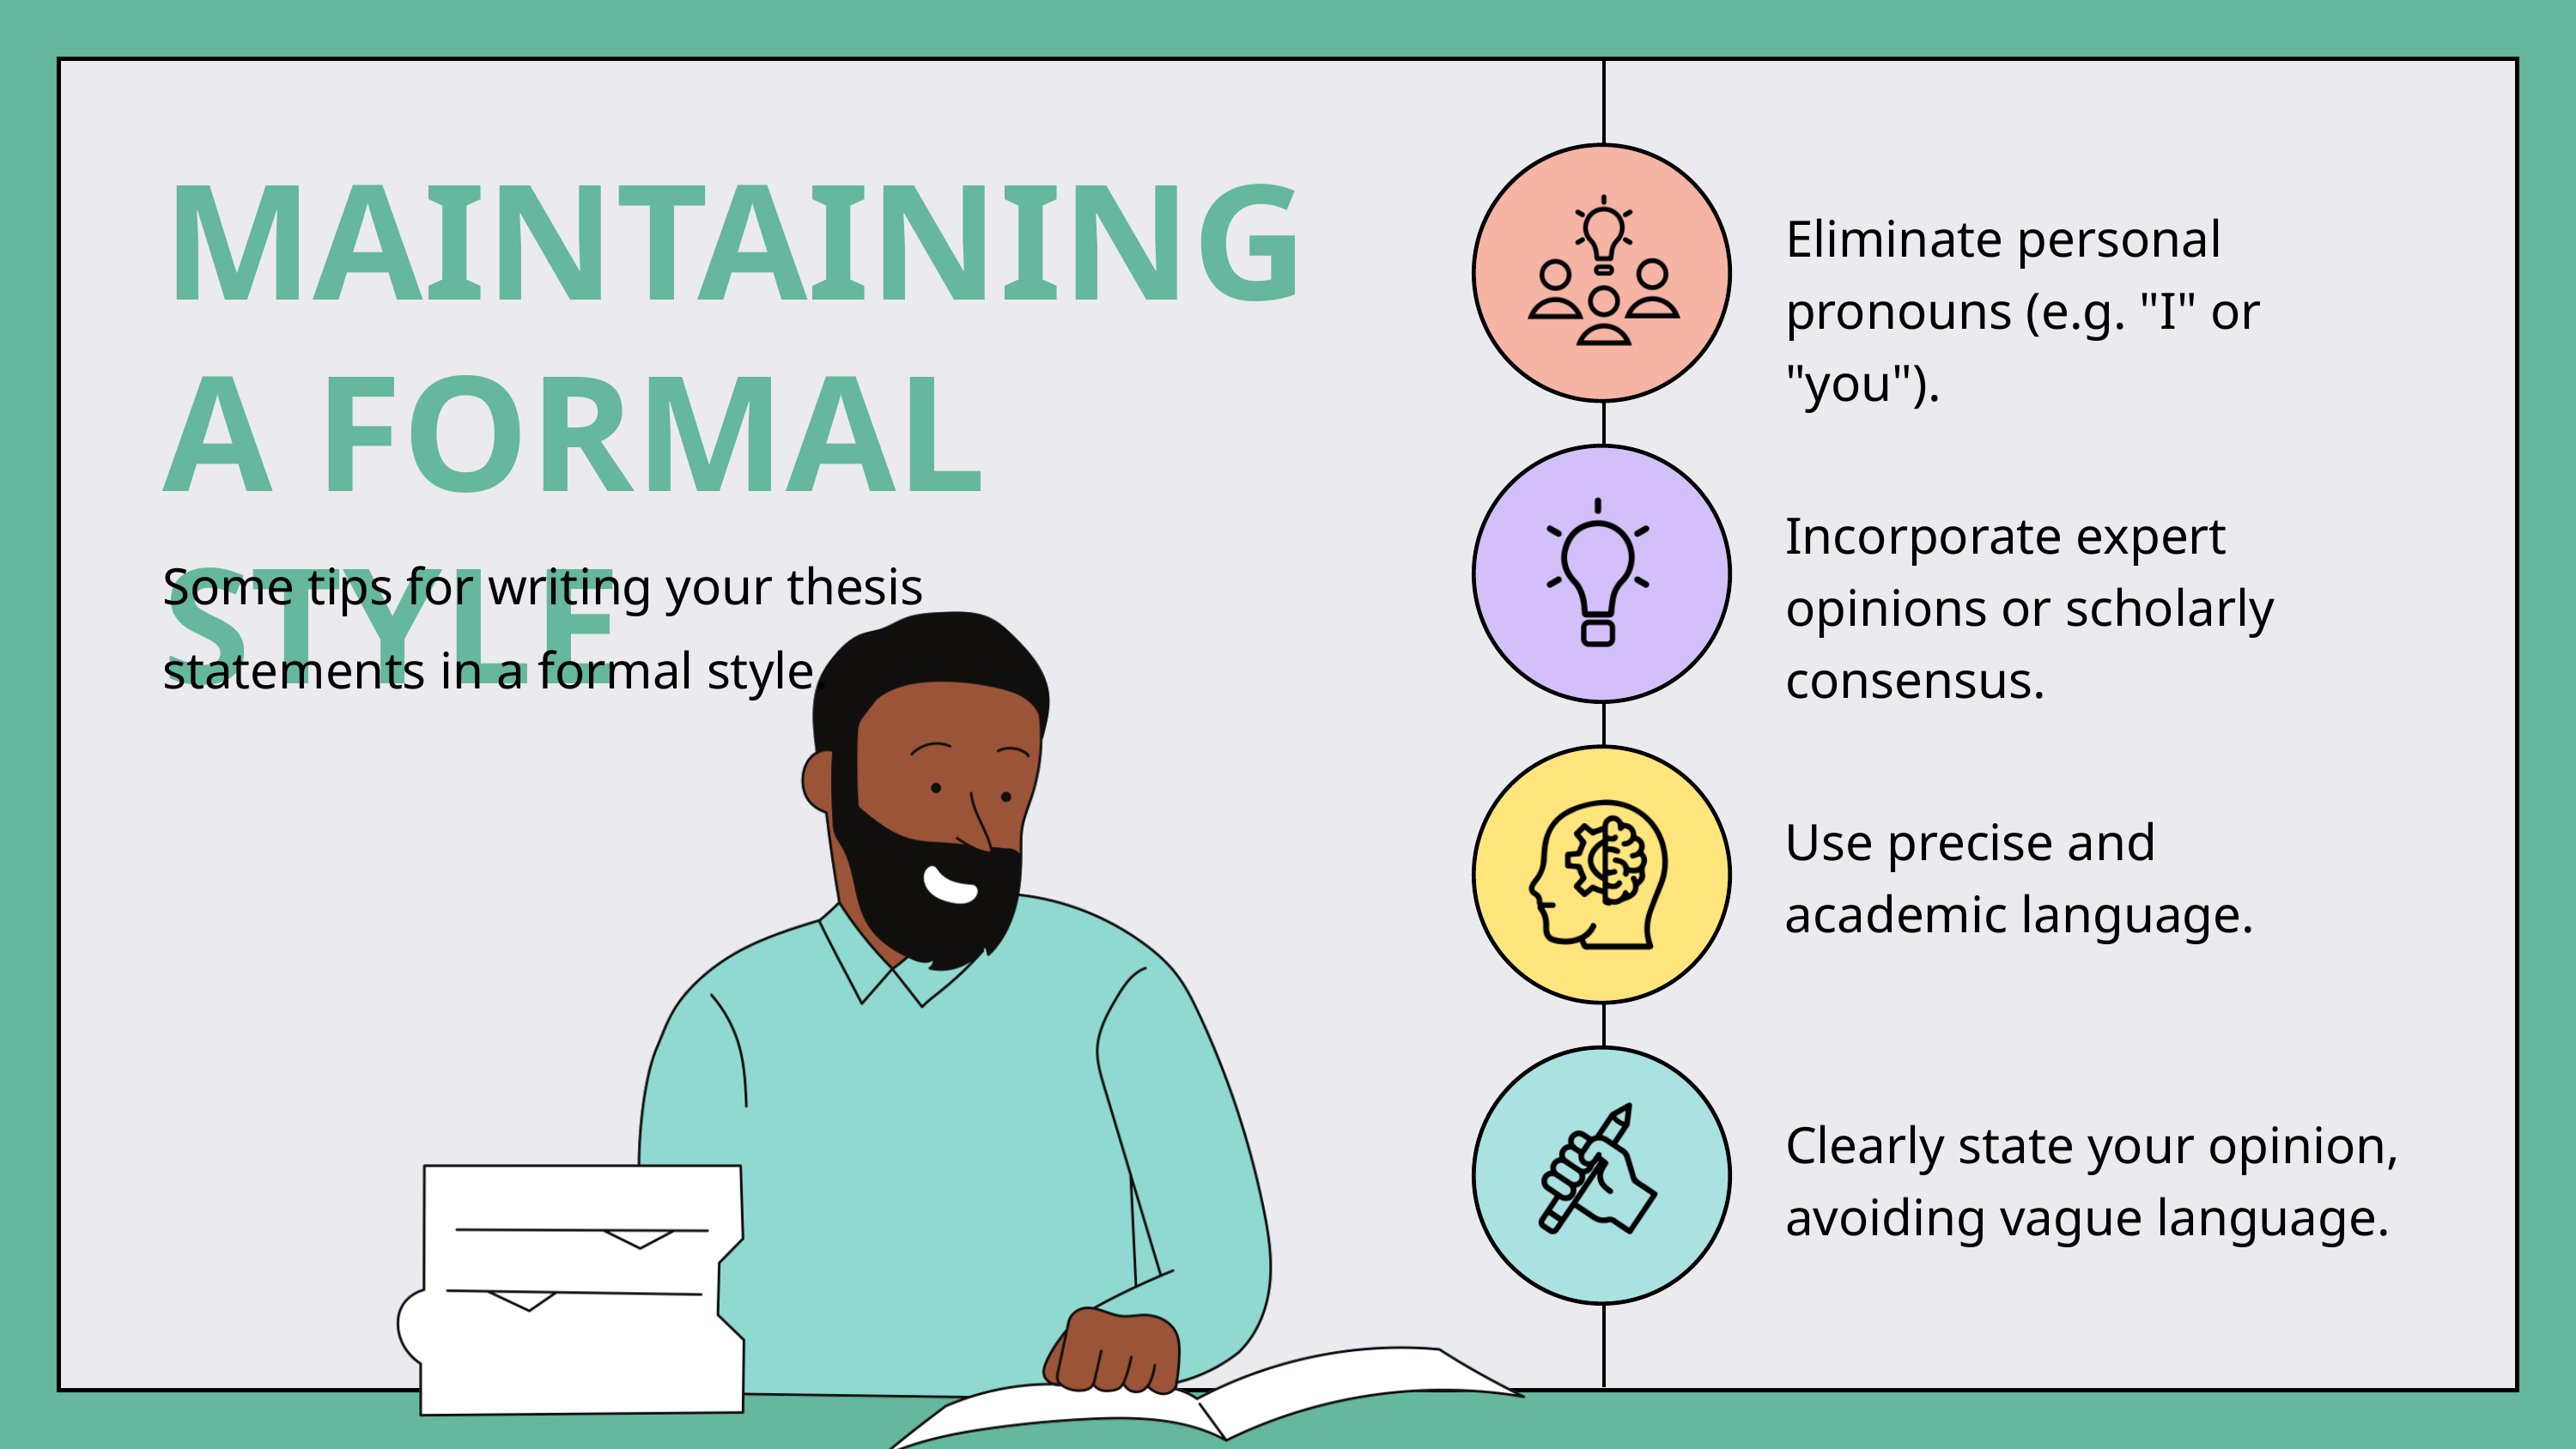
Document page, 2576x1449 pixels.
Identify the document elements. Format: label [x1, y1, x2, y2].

picture [1527, 798, 1669, 951]
picture [393, 609, 1526, 1449]
picture [1527, 194, 1681, 346]
text_box [1473, 445, 1730, 702]
text_box [1473, 1046, 1730, 1304]
text_box [58, 38, 2518, 1391]
picture [1546, 496, 1649, 648]
text_box [1473, 746, 1730, 1003]
text_box [1473, 144, 1730, 402]
picture [1538, 1100, 1658, 1235]
